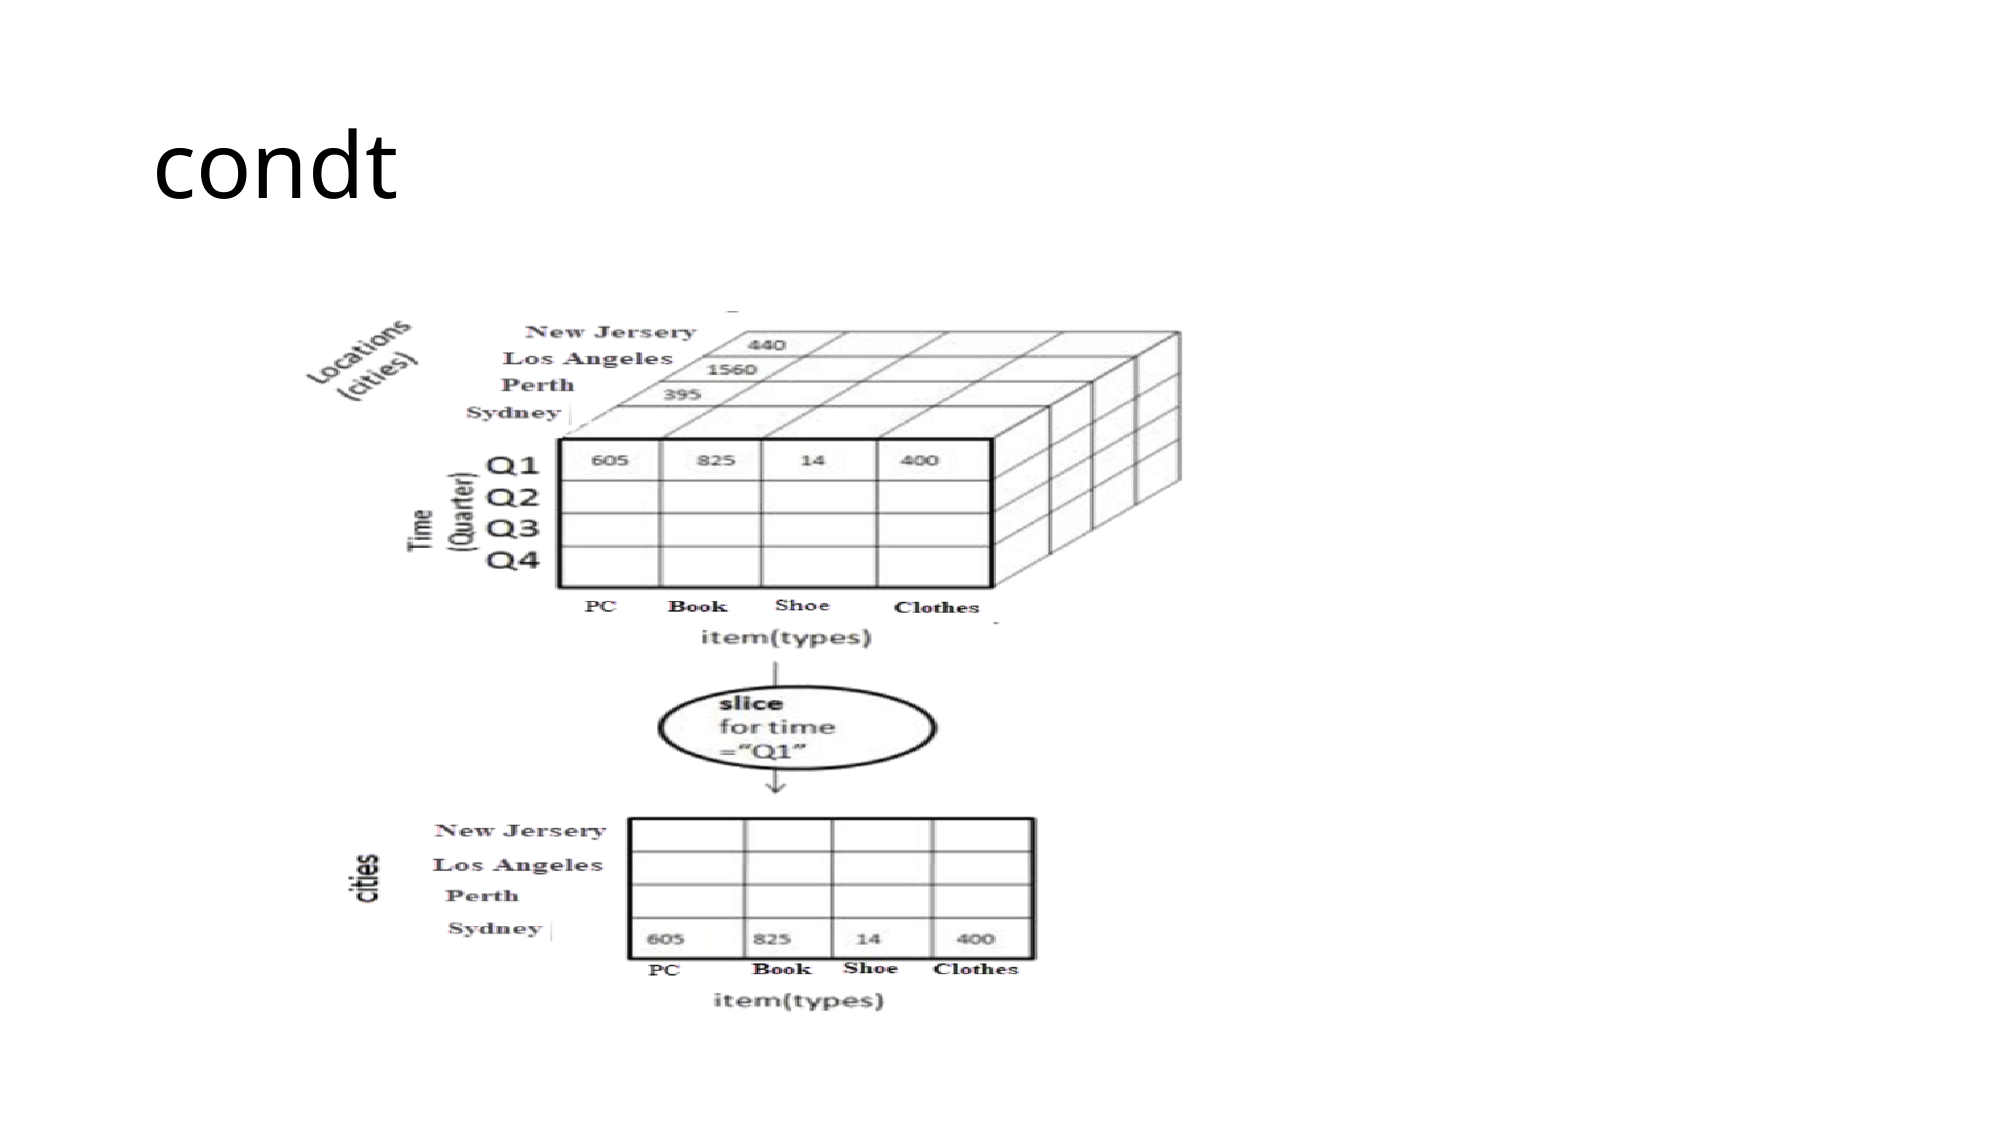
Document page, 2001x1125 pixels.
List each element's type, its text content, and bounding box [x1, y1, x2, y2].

title condt [137, 59, 1863, 278]
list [210, 299, 1317, 1014]
